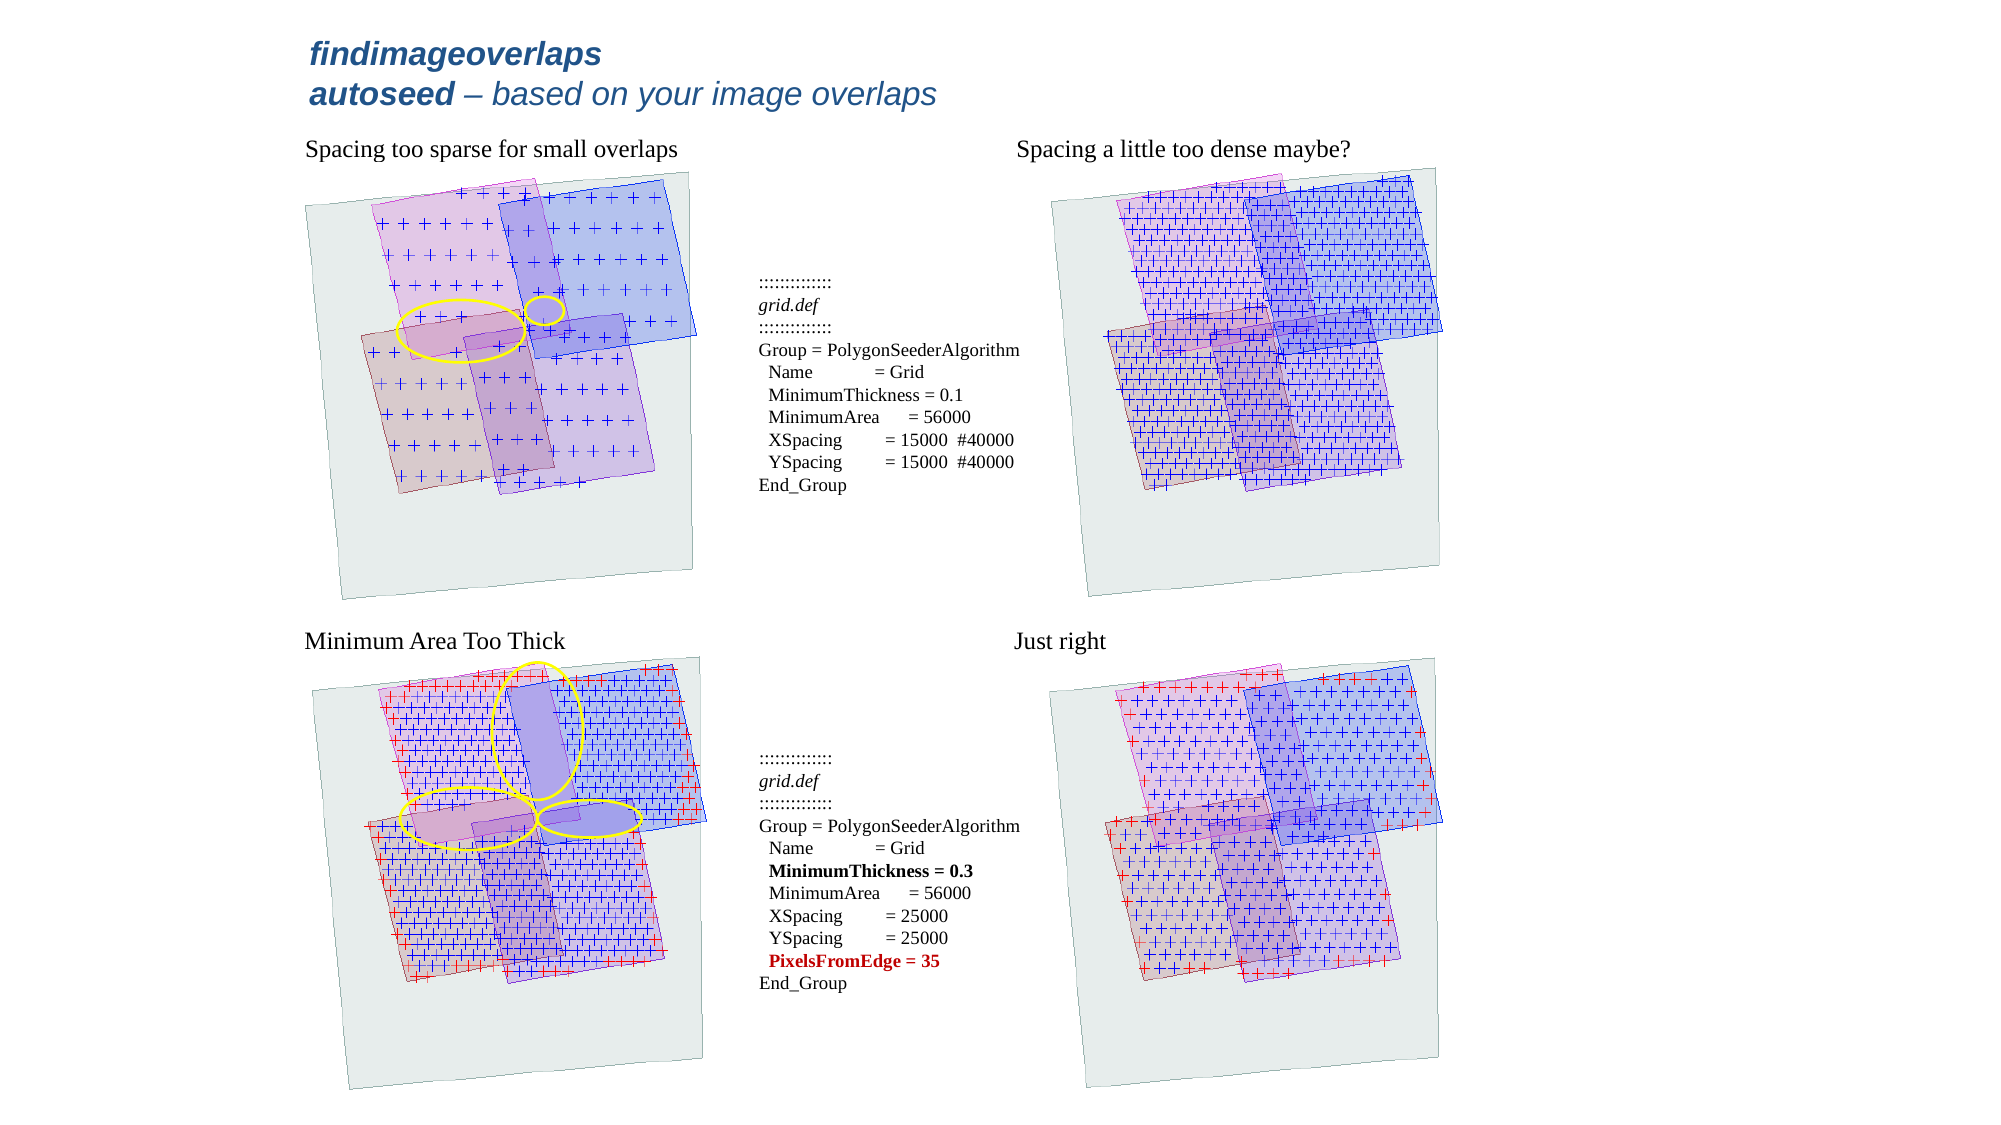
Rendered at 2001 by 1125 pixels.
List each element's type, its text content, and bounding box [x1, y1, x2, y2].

picture [294, 649, 730, 1101]
text_box :::::::::::::: grid.def :::::::::::::: Group = PolygonSeederAlgorithm Name = Grid MinimumThickness = 0.3 MinimumArea = 56000 XSpacing = 25000 YSpacing = 25000 PixelsFromEdge = 35 End_Group [744, 738, 1027, 1001]
text_box Spacing a little too dense maybe? [1001, 125, 1367, 170]
text_box Spacing too sparse for small overlaps [290, 125, 694, 160]
picture [1032, 645, 1471, 1097]
text_box Minimum Area Too Thick [289, 621, 581, 654]
text_box findimageoverlaps autoseed – based on your image overlaps [294, 24, 985, 120]
text_box Just right [999, 617, 1122, 662]
picture [1037, 156, 1466, 607]
text_box :::::::::::::: grid.def :::::::::::::: Group = PolygonSeederAlgorithm Name = Grid MinimumThickness = 0.1 MinimumArea = 56000 XSpacing = 15000 #40000 YSpacing = 15000 #40000 End_Group [744, 262, 1032, 503]
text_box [287, 162, 723, 613]
